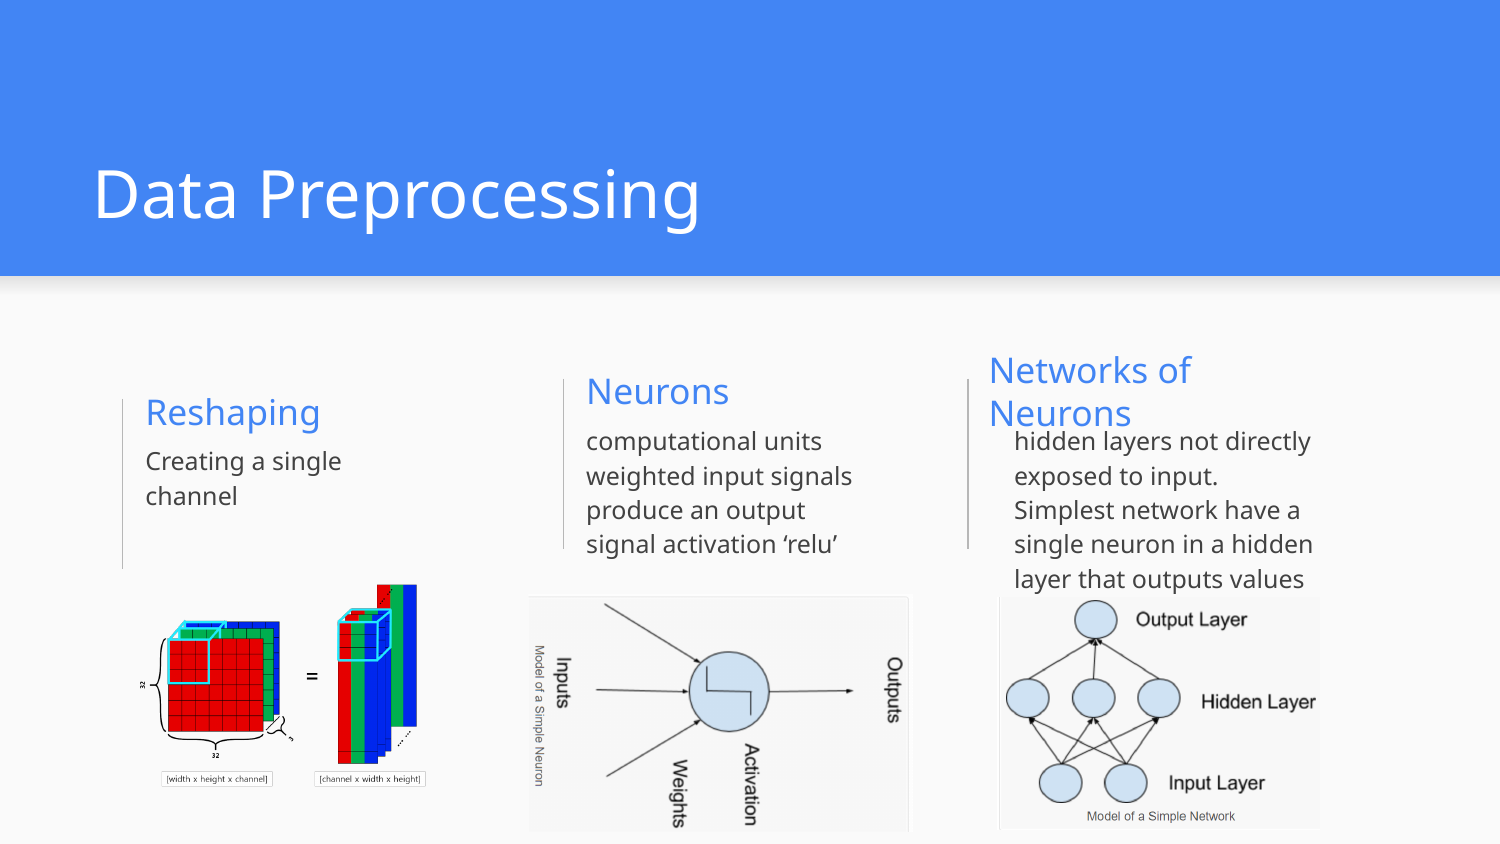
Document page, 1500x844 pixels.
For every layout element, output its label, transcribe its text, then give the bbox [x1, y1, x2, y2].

picture [997, 596, 1321, 830]
picture [136, 559, 435, 793]
title Data Preprocessing [77, 121, 1427, 248]
list Creating a single channel [130, 426, 428, 522]
title Neurons [571, 358, 869, 406]
picture [529, 520, 913, 844]
list computational units weighted input signals produce an output signal activation ‘relu’ [571, 406, 869, 572]
title Reshaping [130, 378, 428, 426]
list hidden layers not directly exposed to input. Simplest network have a single neuron in a hidden layer that outputs values [999, 406, 1335, 558]
title Networks of Neurons [973, 358, 1344, 423]
